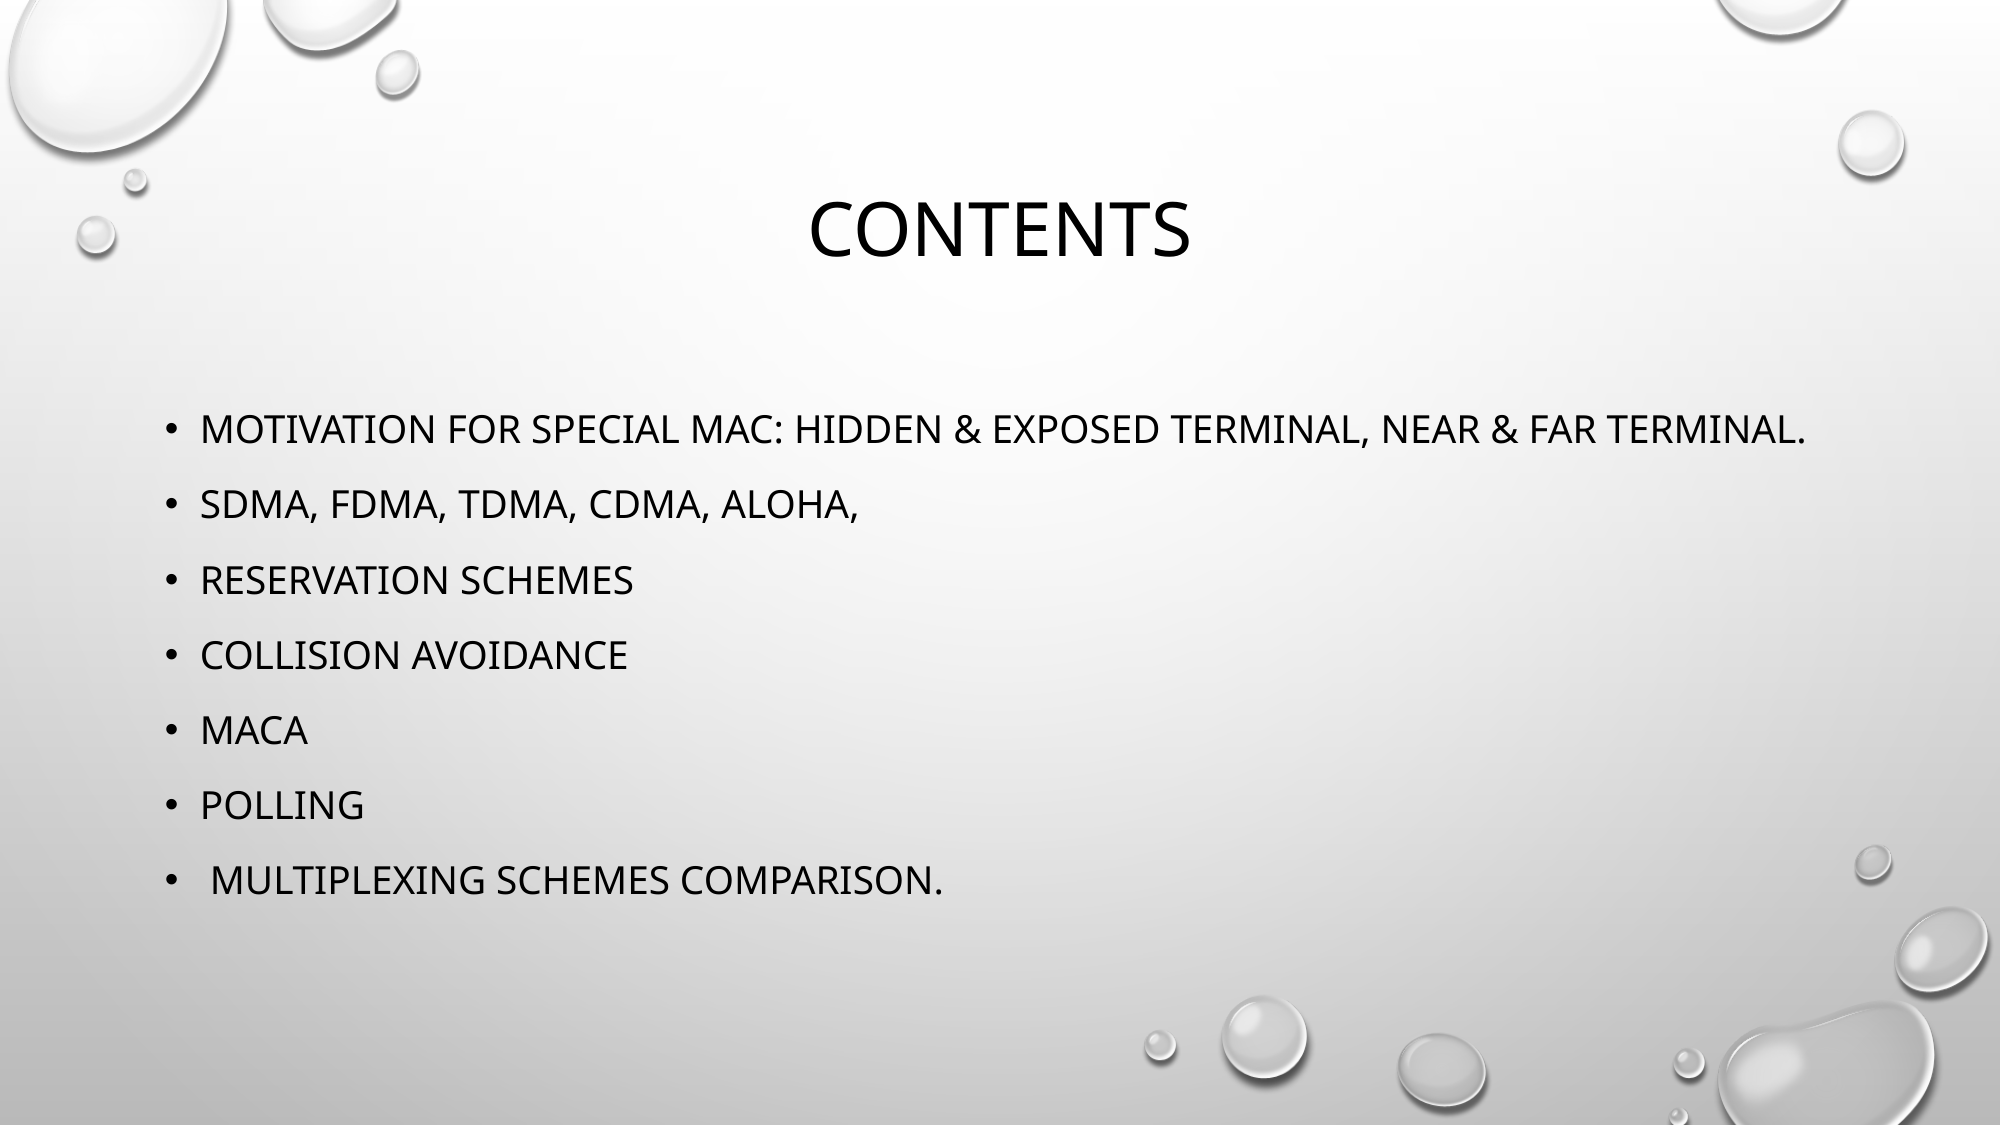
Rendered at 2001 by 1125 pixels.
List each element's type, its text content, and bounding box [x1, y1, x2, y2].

picture [0, 0, 2000, 1125]
list Motivation for special MAC: Hidden & Exposed Terminal, Near & Far Terminal. SDMA, FDMA, TDMA, CDMA, Aloha, Reservation Schemes Collision avoidance MACA Polling multiplexing schemes comparison. [149, 388, 1850, 950]
title Contents [149, 101, 1851, 364]
